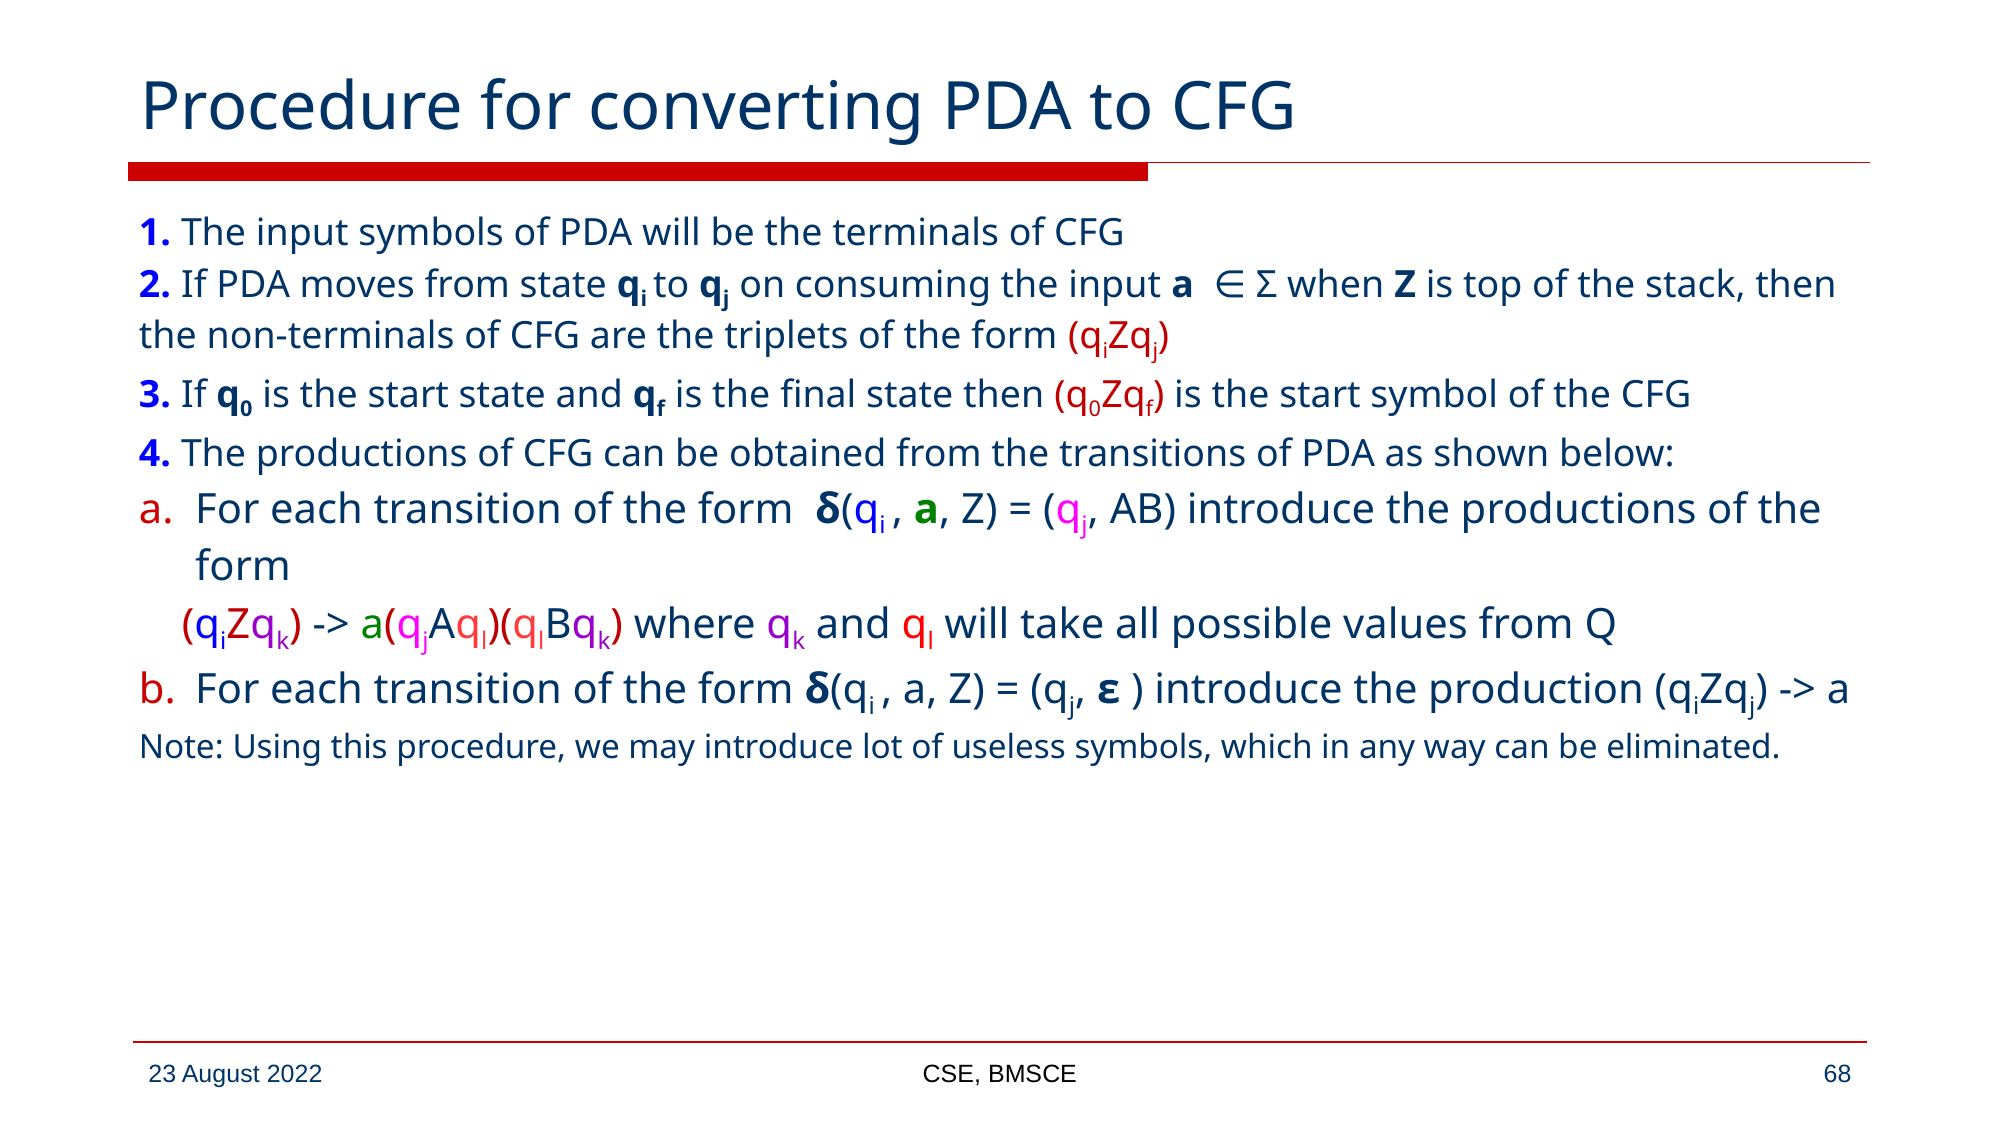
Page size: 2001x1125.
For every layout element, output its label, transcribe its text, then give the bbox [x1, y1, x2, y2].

list 1. The input symbols of PDA will be the terminals of CFG 2. If PDA moves from state qi to qj on consuming the input a ∈ Σ when Z is top of the stack, then the non-terminals of CFG are the triplets of the form (qiZqj) 3. If q0 is the start state and qf is the final state then (q0Zqf) is the start symbol of the CFG 4. The productions of CFG can be obtained from the transitions of PDA as shown below: For each transition of the form δ(qi , a, Z) = (qj, AB) introduce the productions of the form (qiZqk) -> a(qjAql)(qlBqk) where qk and ql will take all possible values from Q For each transition of the form δ(qi , a, Z) = (qj, ε ) introduce the production (qiZqj) -> a Note: Using this procedure, we may introduce lot of useless symbols, which in any way can be eliminated. [123, 200, 1874, 1025]
title Procedure for converting PDA to CFG [125, 24, 1876, 150]
footer CSE, BMSCE [683, 1050, 1317, 1103]
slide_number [133, 1050, 567, 1103]
slide_number ‹#› [1433, 1050, 1867, 1103]
